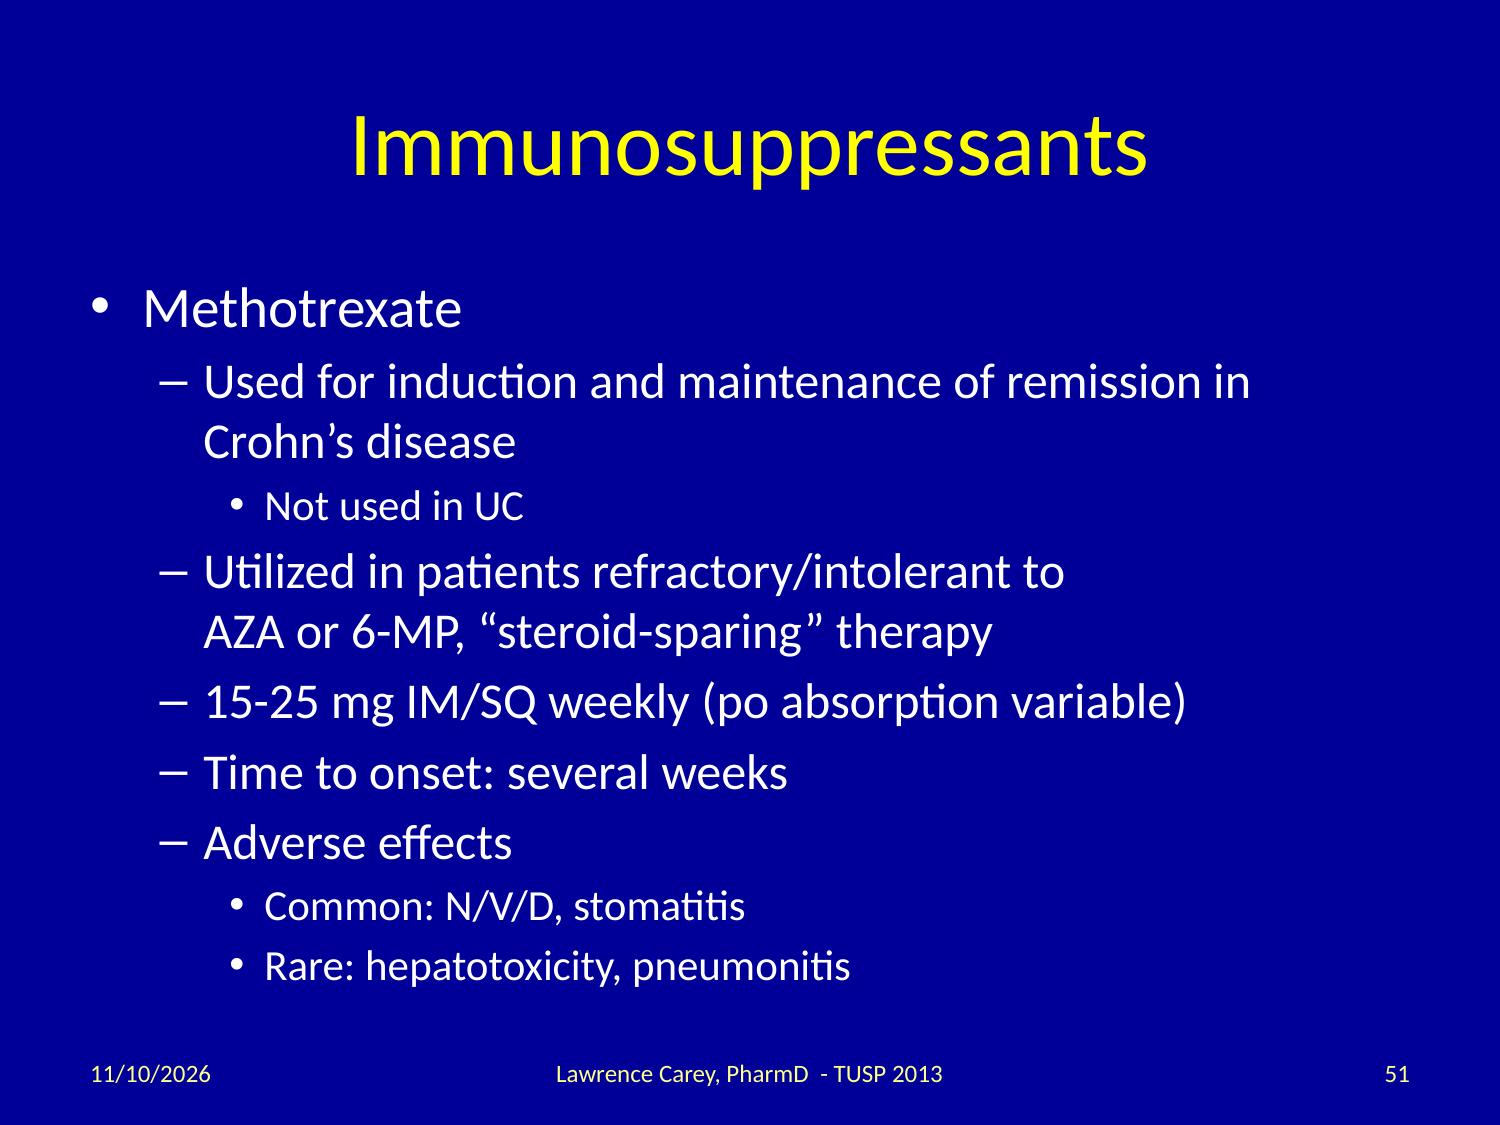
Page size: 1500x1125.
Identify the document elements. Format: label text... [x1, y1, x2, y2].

slide_number 51 [1074, 1042, 1425, 1103]
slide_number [75, 1042, 425, 1103]
list Methotrexate Used for induction and maintenance of remission in Crohn’s disease Not used in UC Utilized in patients refractory/intolerant to AZA or 6-MP, “steroid-sparing” therapy 15-25 mg IM/SQ weekly (po absorption variable) Time to onset: several weeks Adverse effects Common: N/V/D, stomatitis Rare: hepatotoxicity, pneumonitis [75, 262, 1425, 1005]
title Immunosuppressants [75, 45, 1425, 233]
footer Lawrence Carey, PharmD - TUSP 2013 [512, 1042, 988, 1103]
